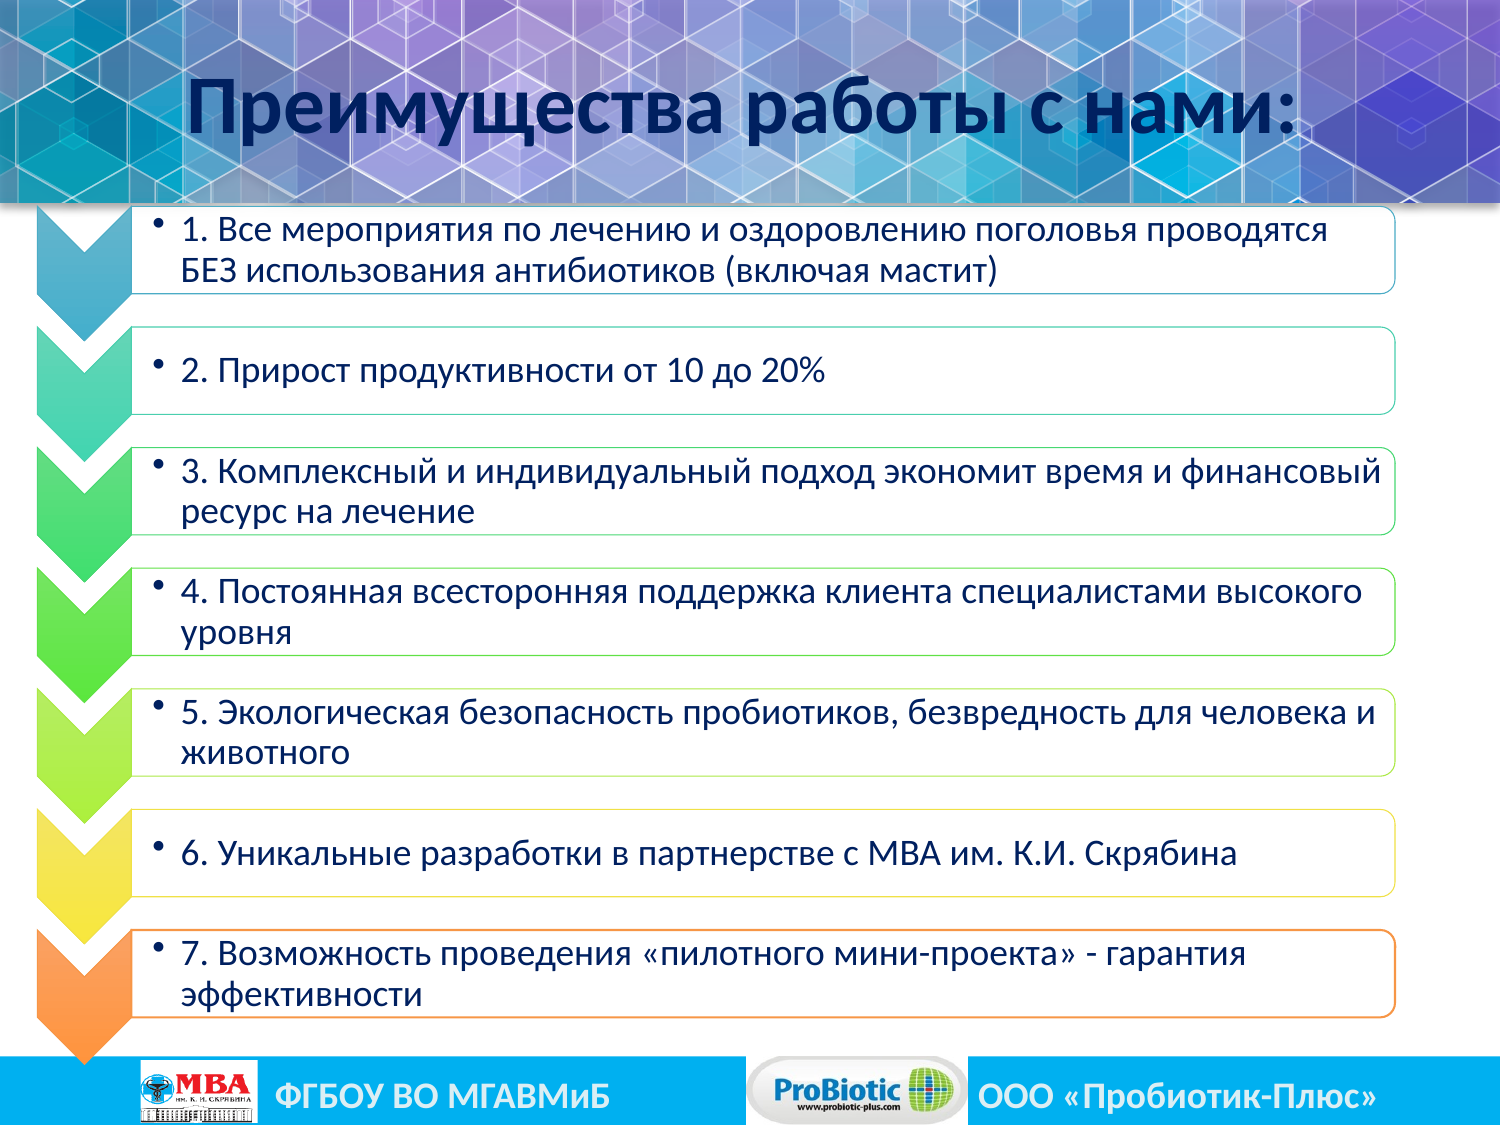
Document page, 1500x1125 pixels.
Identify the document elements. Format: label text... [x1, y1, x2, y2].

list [37, 205, 1395, 1065]
picture [0, 0, 1500, 203]
title Преимущества работы с нами: [99, 25, 1386, 187]
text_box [0, 1056, 1500, 1125]
